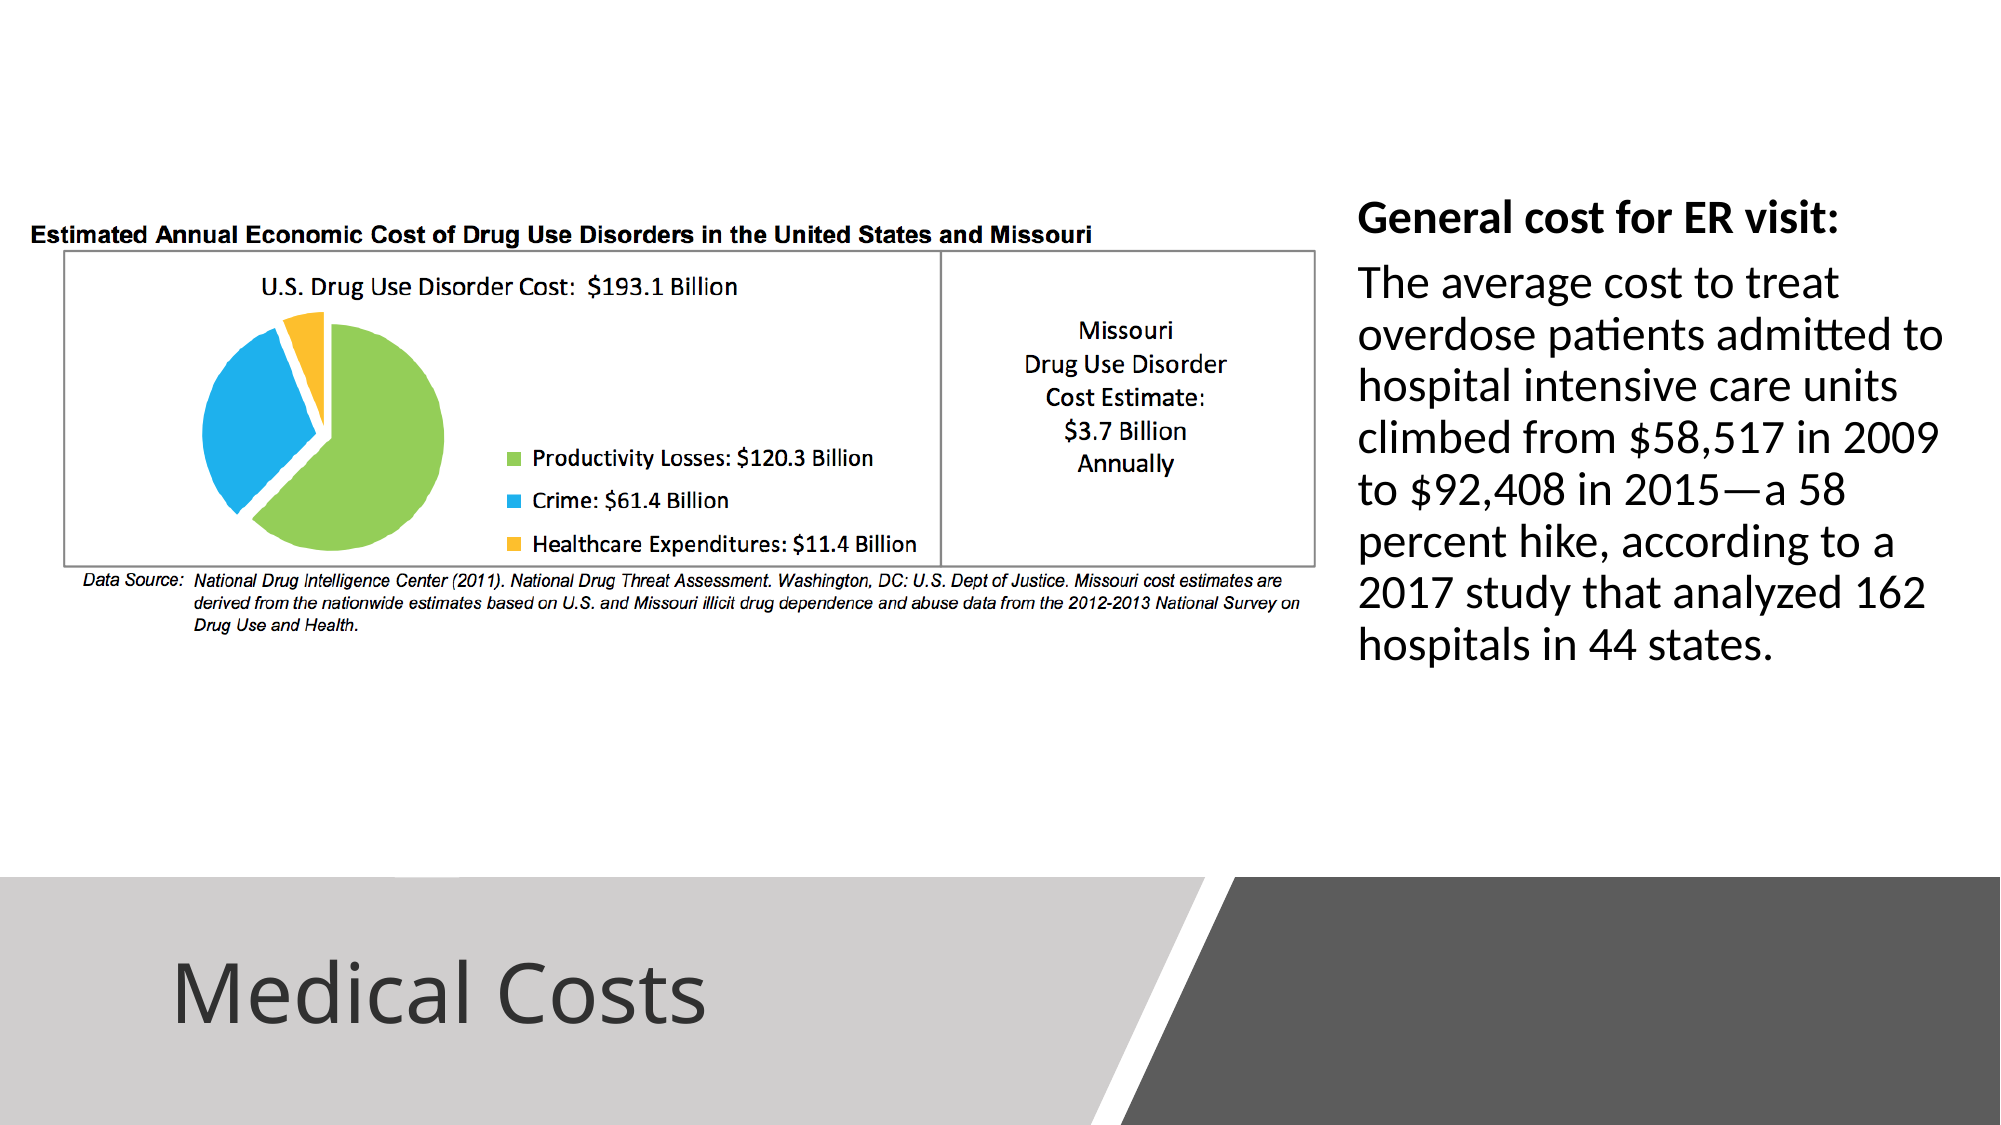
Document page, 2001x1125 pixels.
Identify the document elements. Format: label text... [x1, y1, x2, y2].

title Medical Costs [155, 907, 1090, 1087]
text_box General cost for ER visit: The average cost to treat overdose patients admitted to hospital intensive care units climbed from $58,517 in 2009 to $92,408 in 2015—a 58 percent hike, according to a 2017 study that analyzed 162 hospitals in 44 states. [1342, 102, 2000, 762]
text_box [0, 875, 1207, 1125]
text_box [1119, 875, 2000, 1125]
picture [0, 202, 1413, 647]
